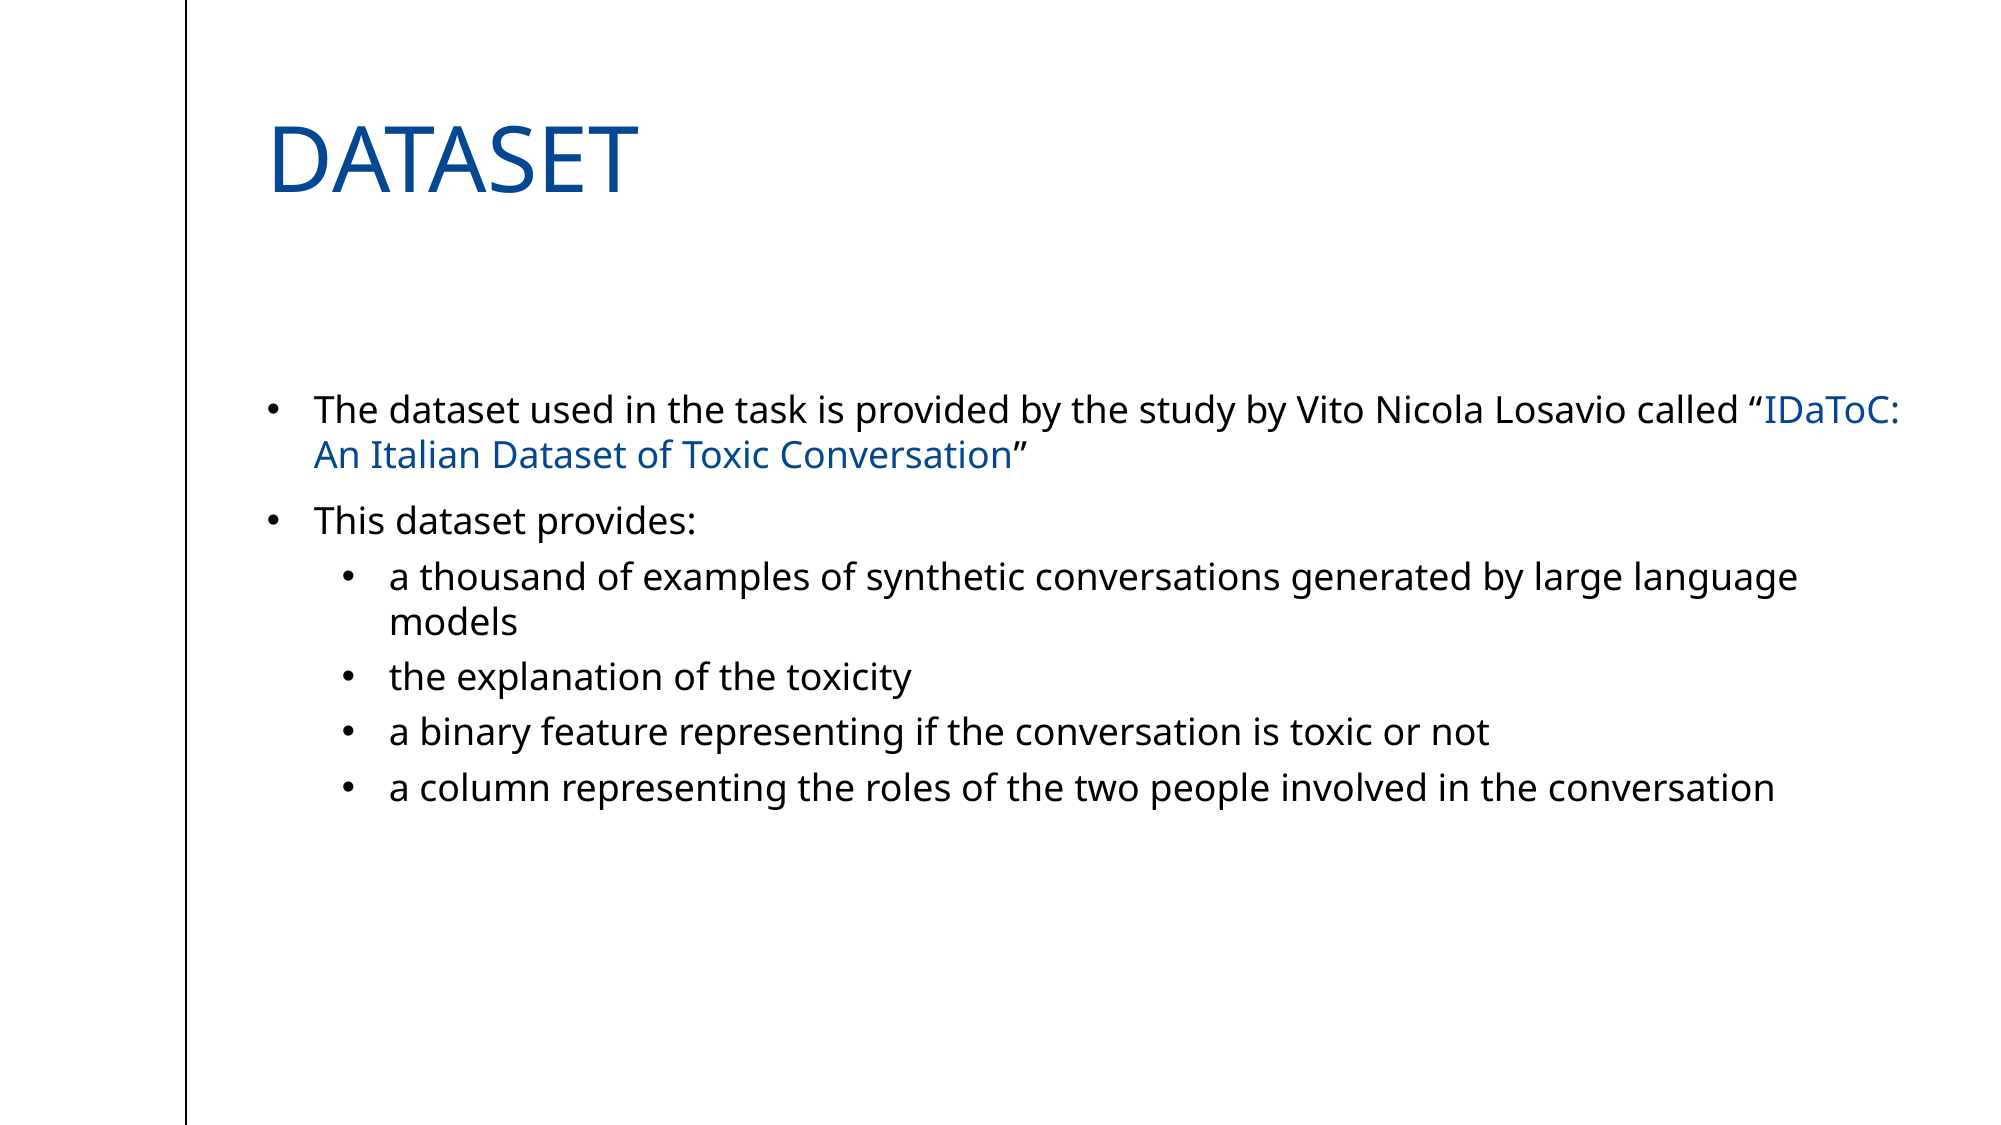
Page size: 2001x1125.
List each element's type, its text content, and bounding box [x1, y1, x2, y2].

list The dataset used in the task is provided by the study by Vito Nicola Losavio called “IDaToC: An Italian Dataset of Toxic Conversation” This dataset provides: a thousand of examples of synthetic conversations generated by large language models the explanation of the toxicity a binary feature representing if the conversation is toxic or not a column representing the roles of the two people involved in the conversation [266, 247, 1930, 1043]
title dataset [266, 55, 1930, 221]
